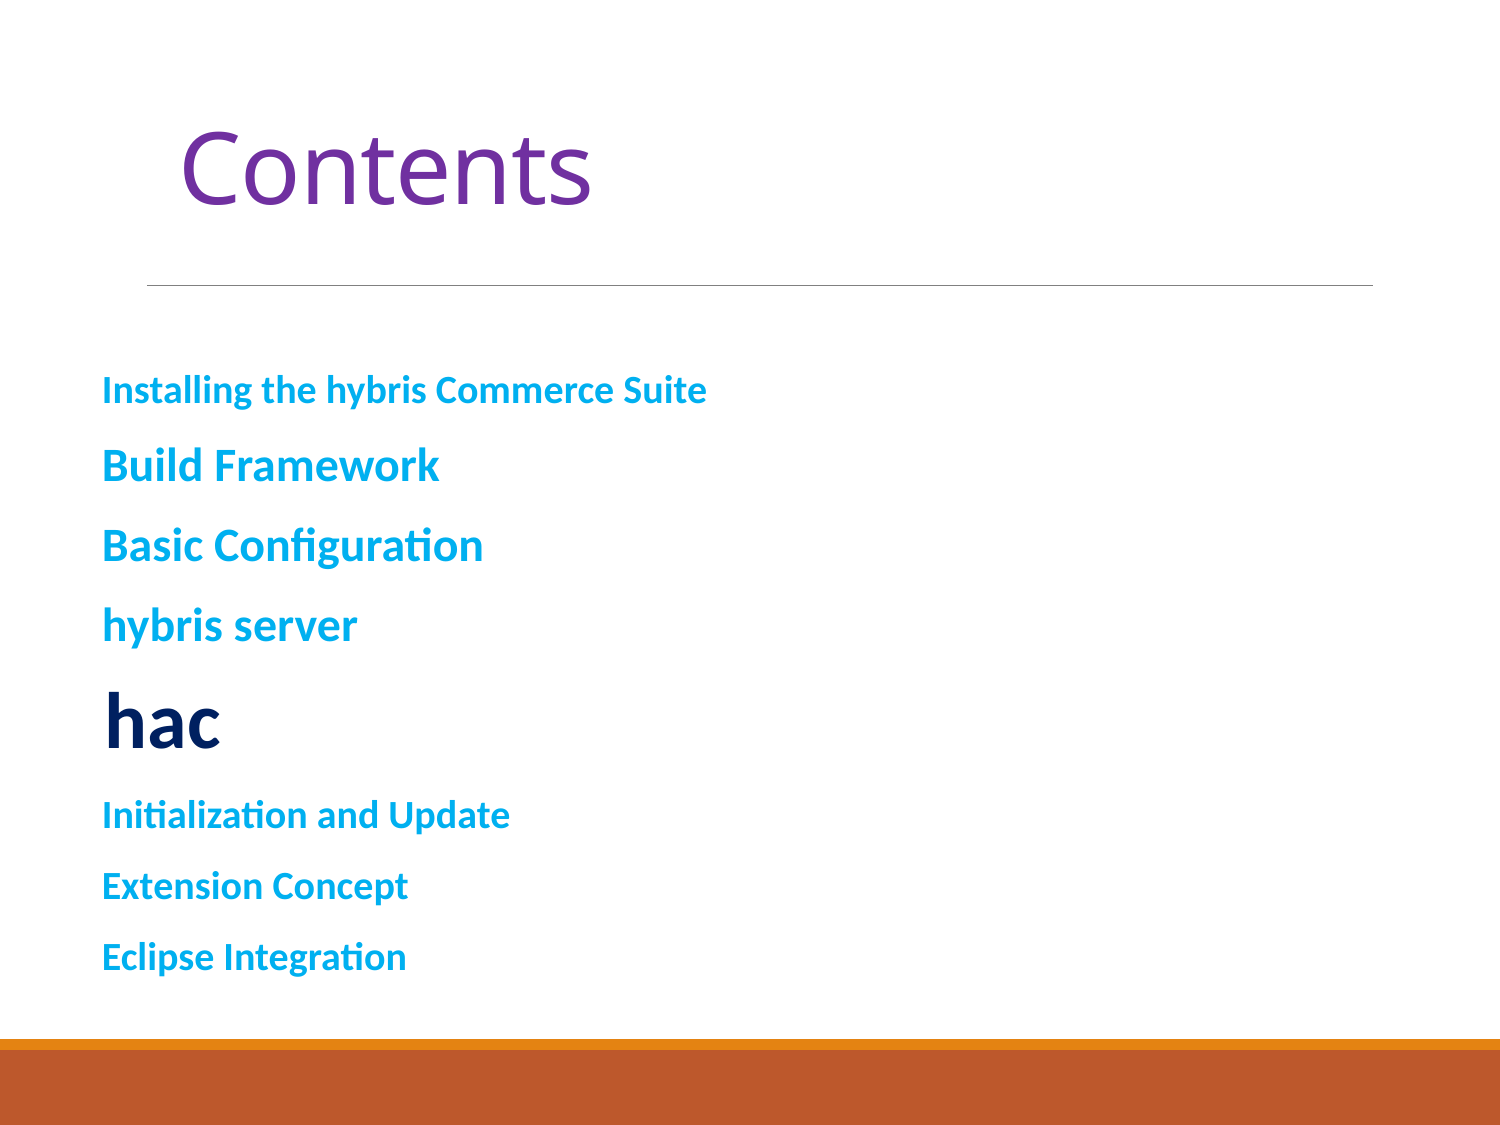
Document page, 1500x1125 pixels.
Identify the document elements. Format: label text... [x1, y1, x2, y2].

list Installing the hybris Commerce Suite Build Framework Basic Configuration hybris server hac Initialization and Update Extension Concept Eclipse Integration [87, 237, 1425, 988]
title Contents [87, 75, 1425, 233]
